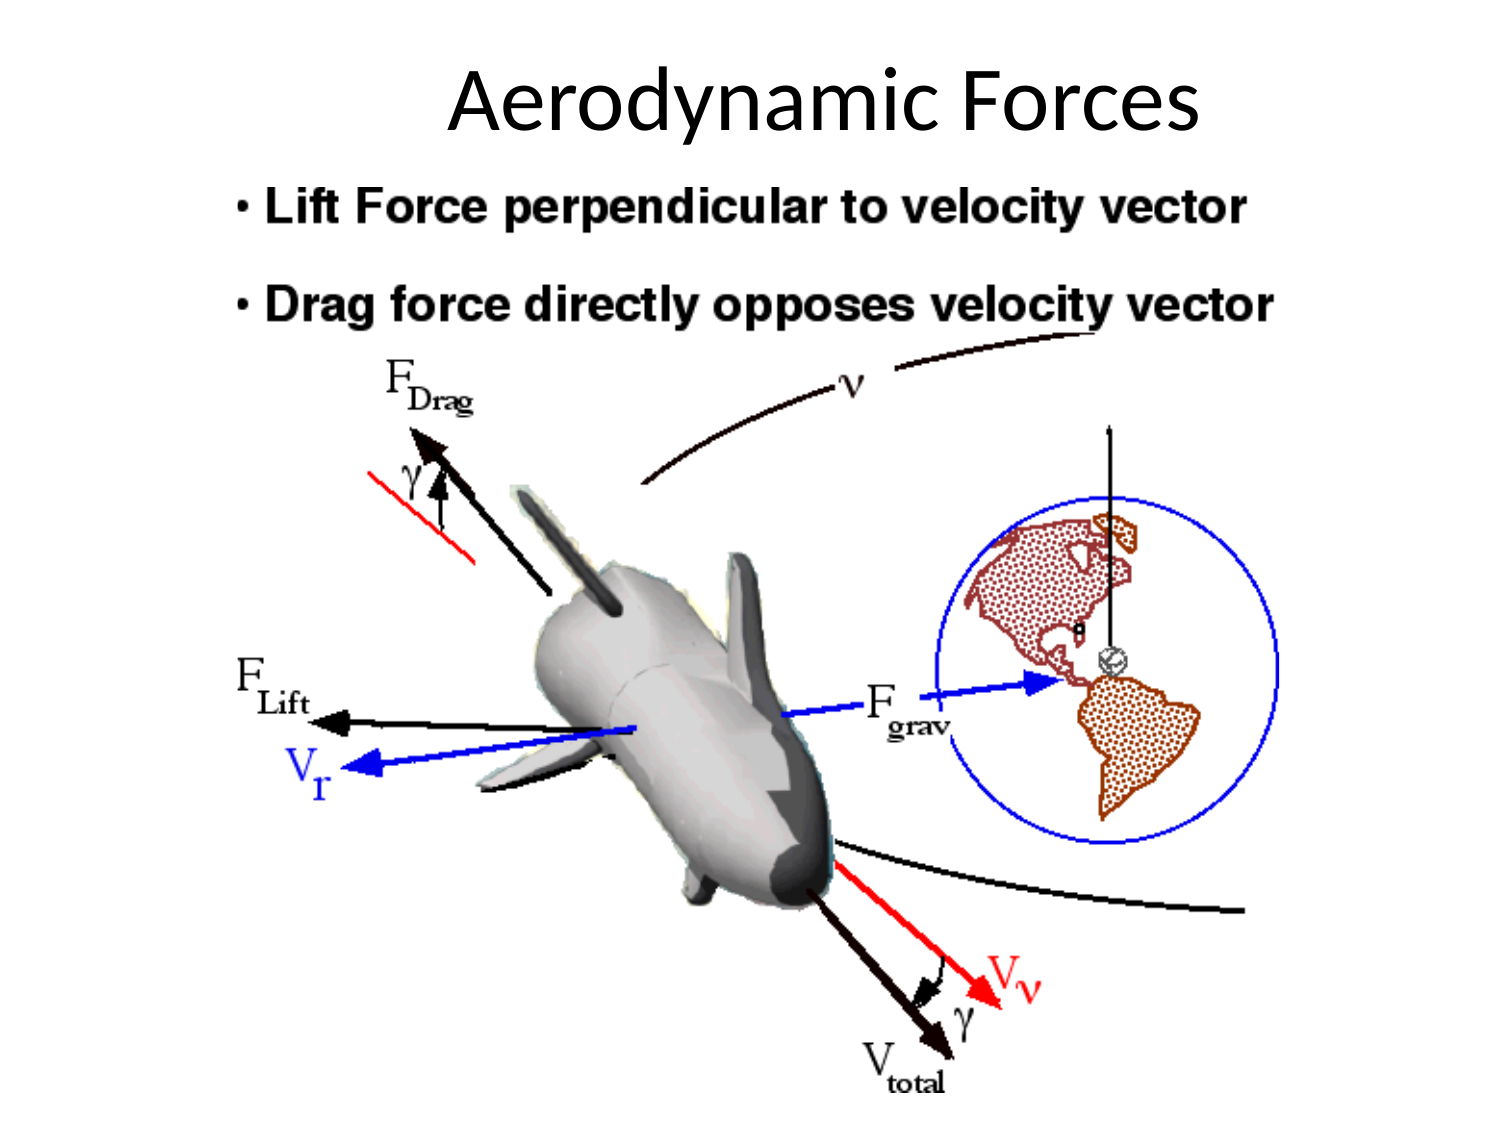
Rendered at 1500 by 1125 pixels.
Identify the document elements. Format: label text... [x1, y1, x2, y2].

title Aerodynamic Forces [187, 0, 1463, 188]
picture [237, 187, 1280, 1093]
